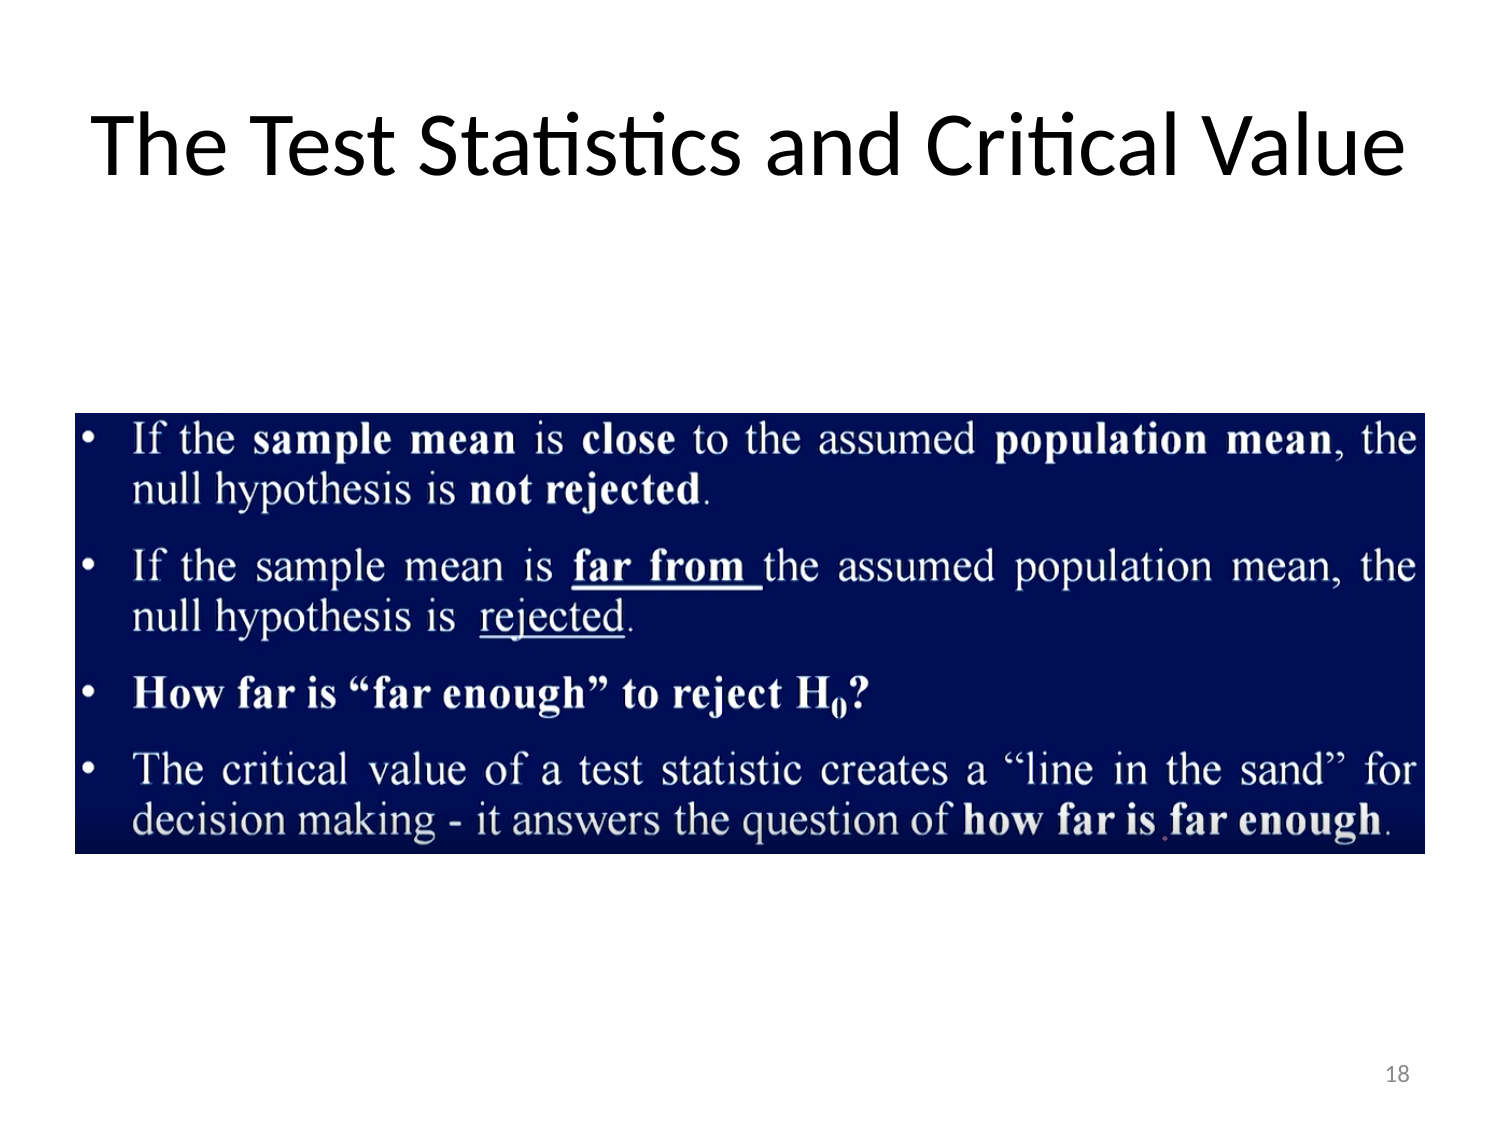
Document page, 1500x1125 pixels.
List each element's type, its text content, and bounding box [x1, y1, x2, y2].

title The Test Statistics and Critical Value [75, 45, 1425, 233]
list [74, 413, 1426, 855]
slide_number 18 [1074, 1042, 1425, 1103]
